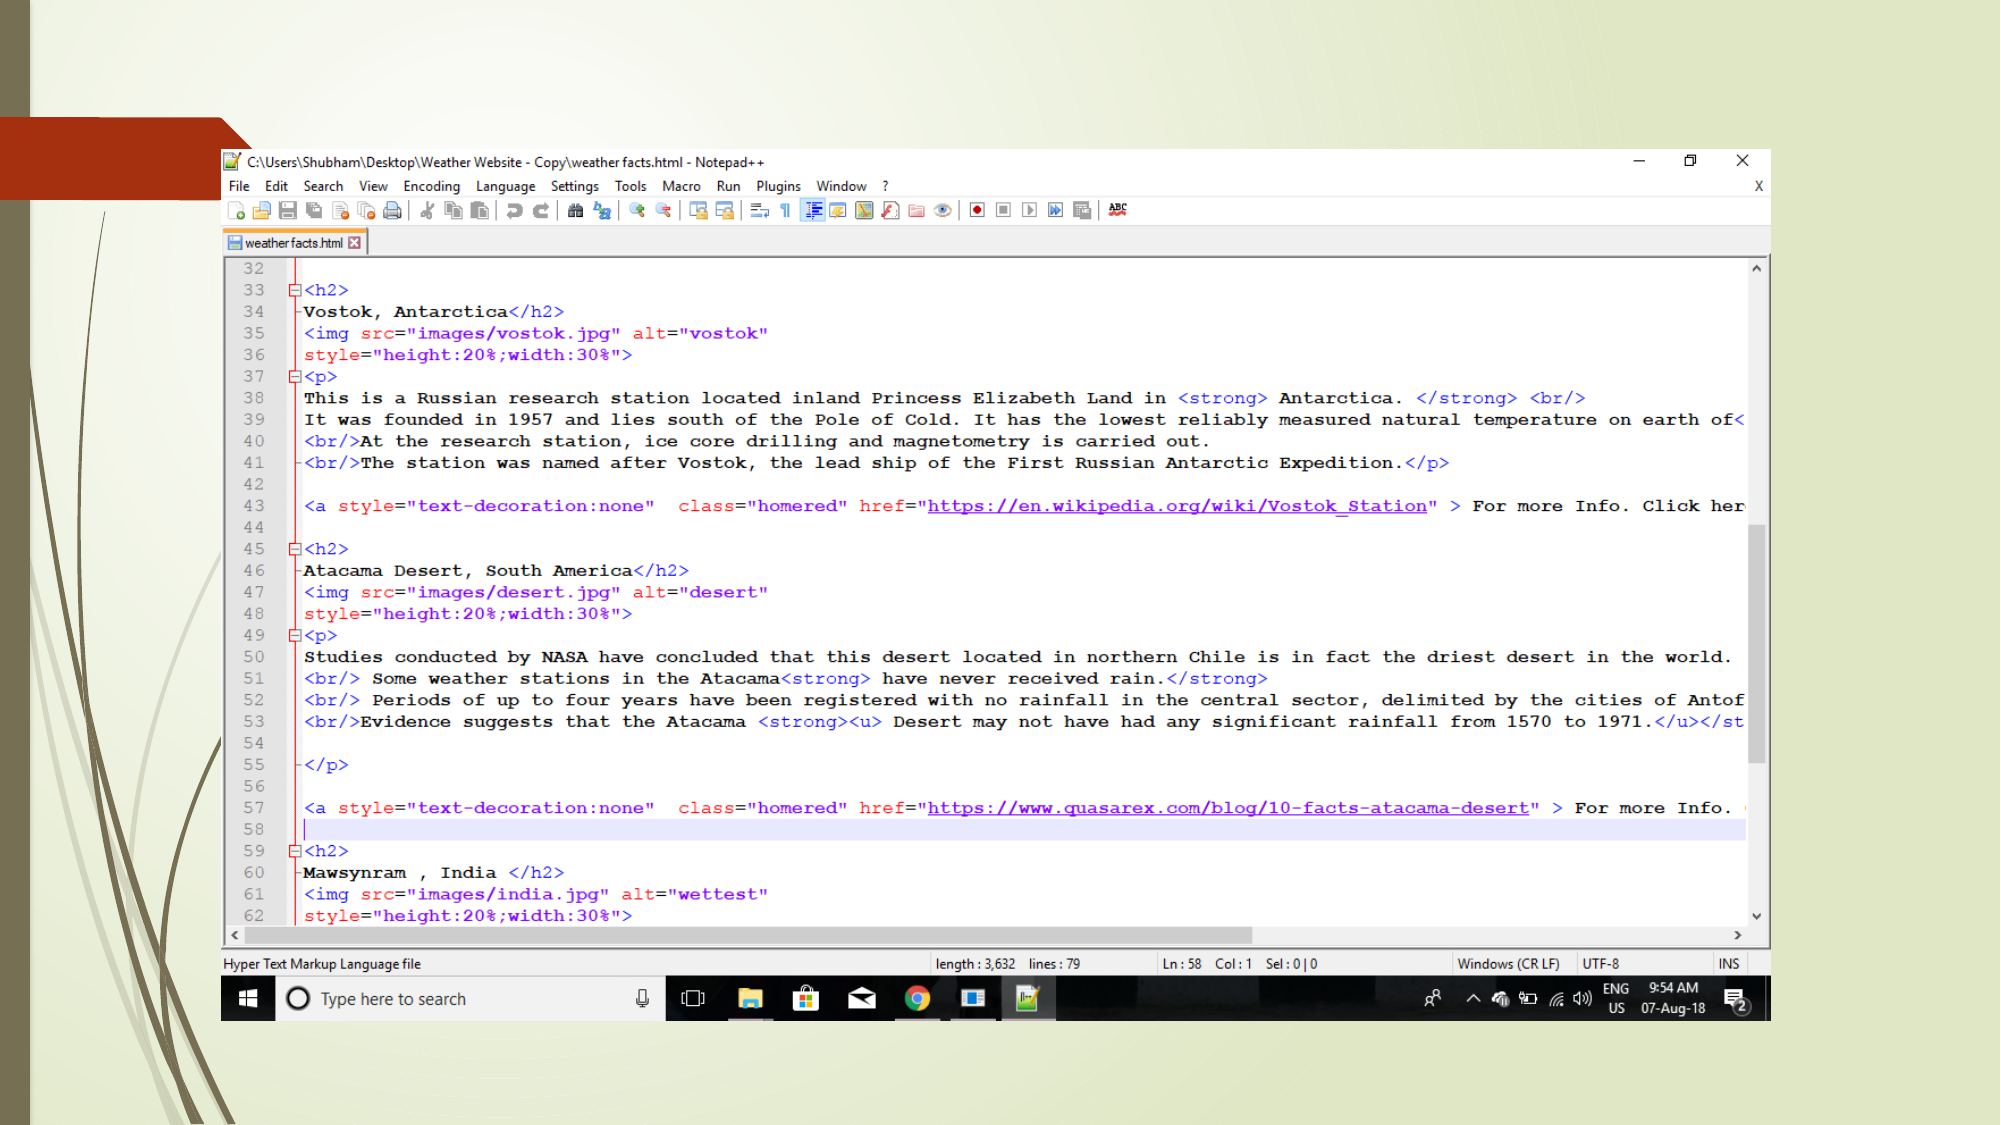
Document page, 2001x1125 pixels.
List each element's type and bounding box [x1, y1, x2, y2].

picture [221, 149, 1771, 1021]
